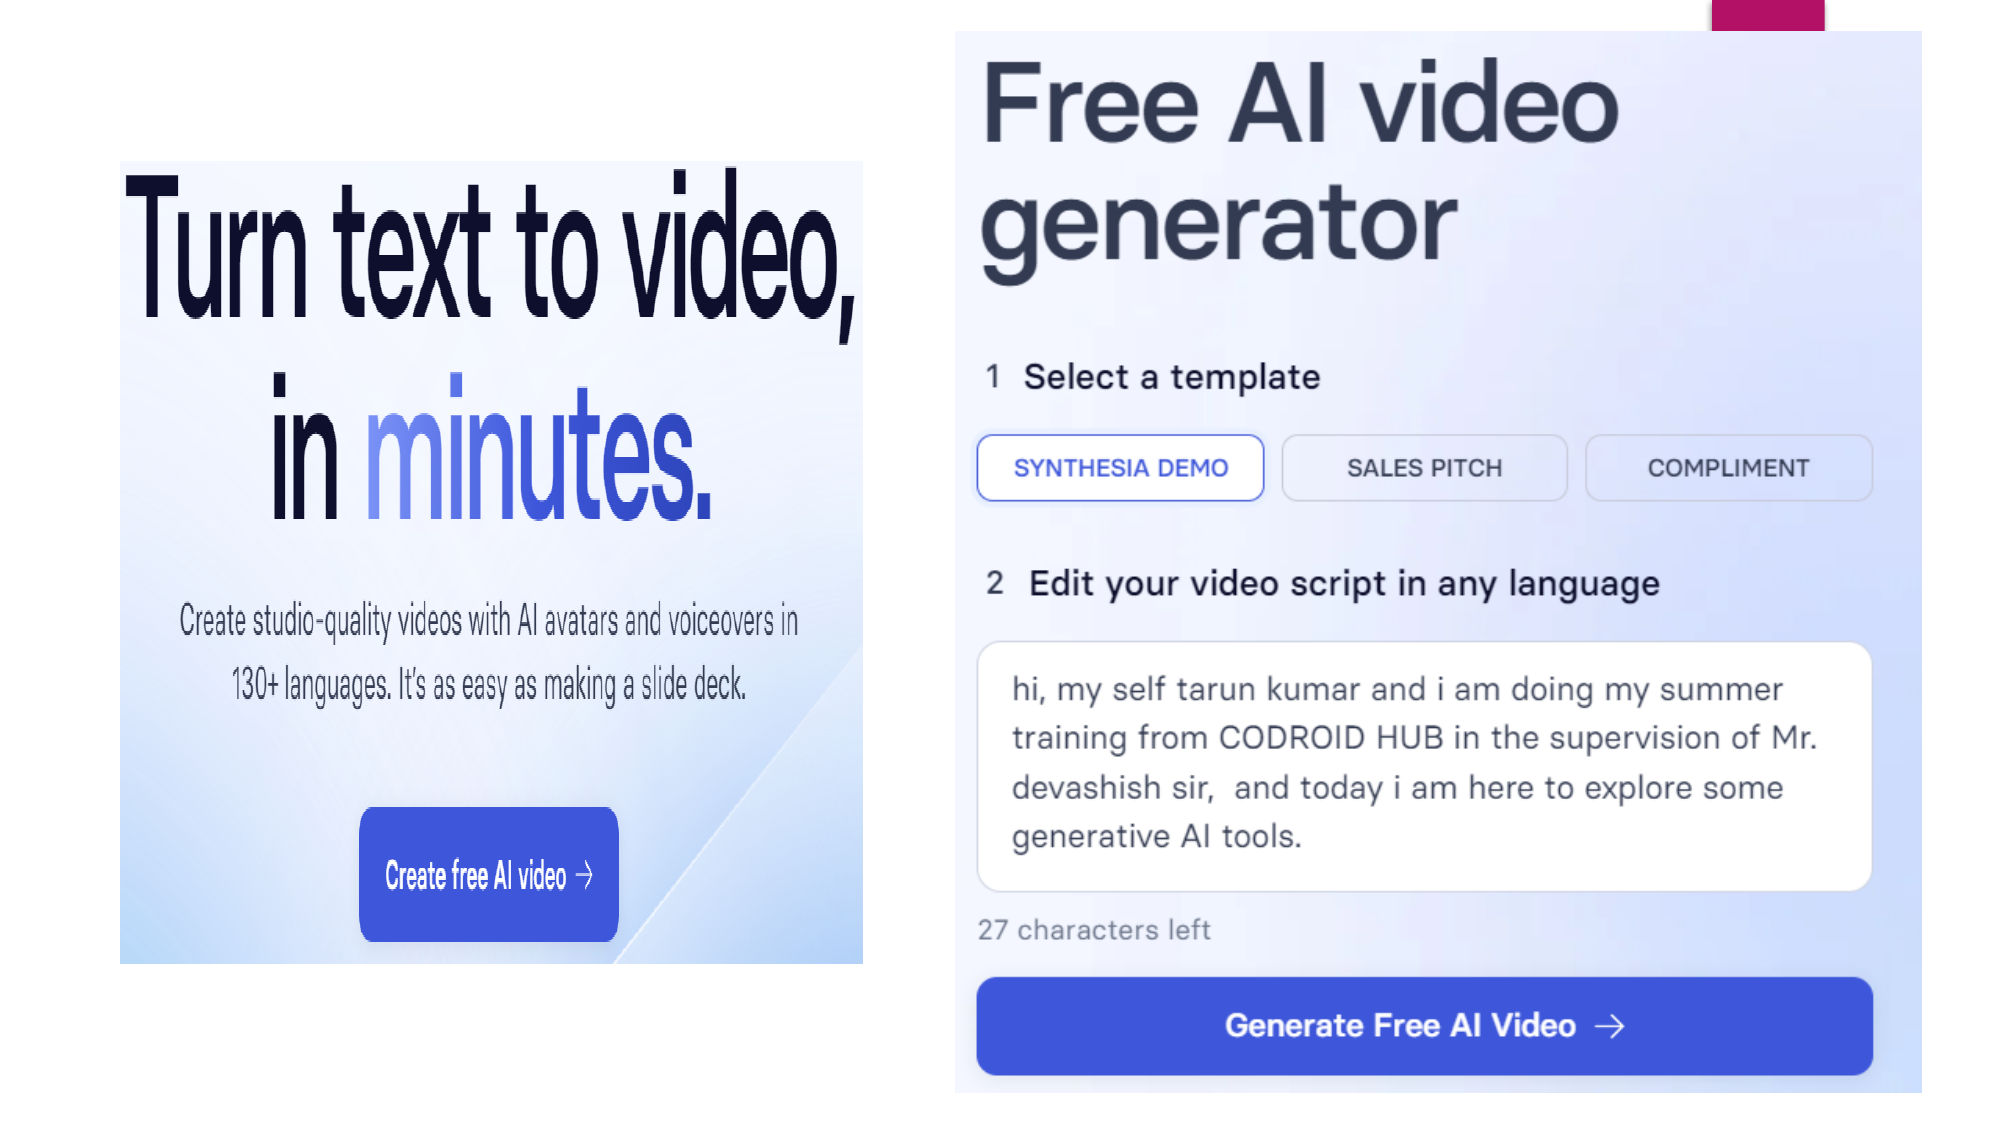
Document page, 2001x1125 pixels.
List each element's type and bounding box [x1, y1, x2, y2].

picture [119, 160, 864, 965]
picture [955, 31, 1922, 1094]
